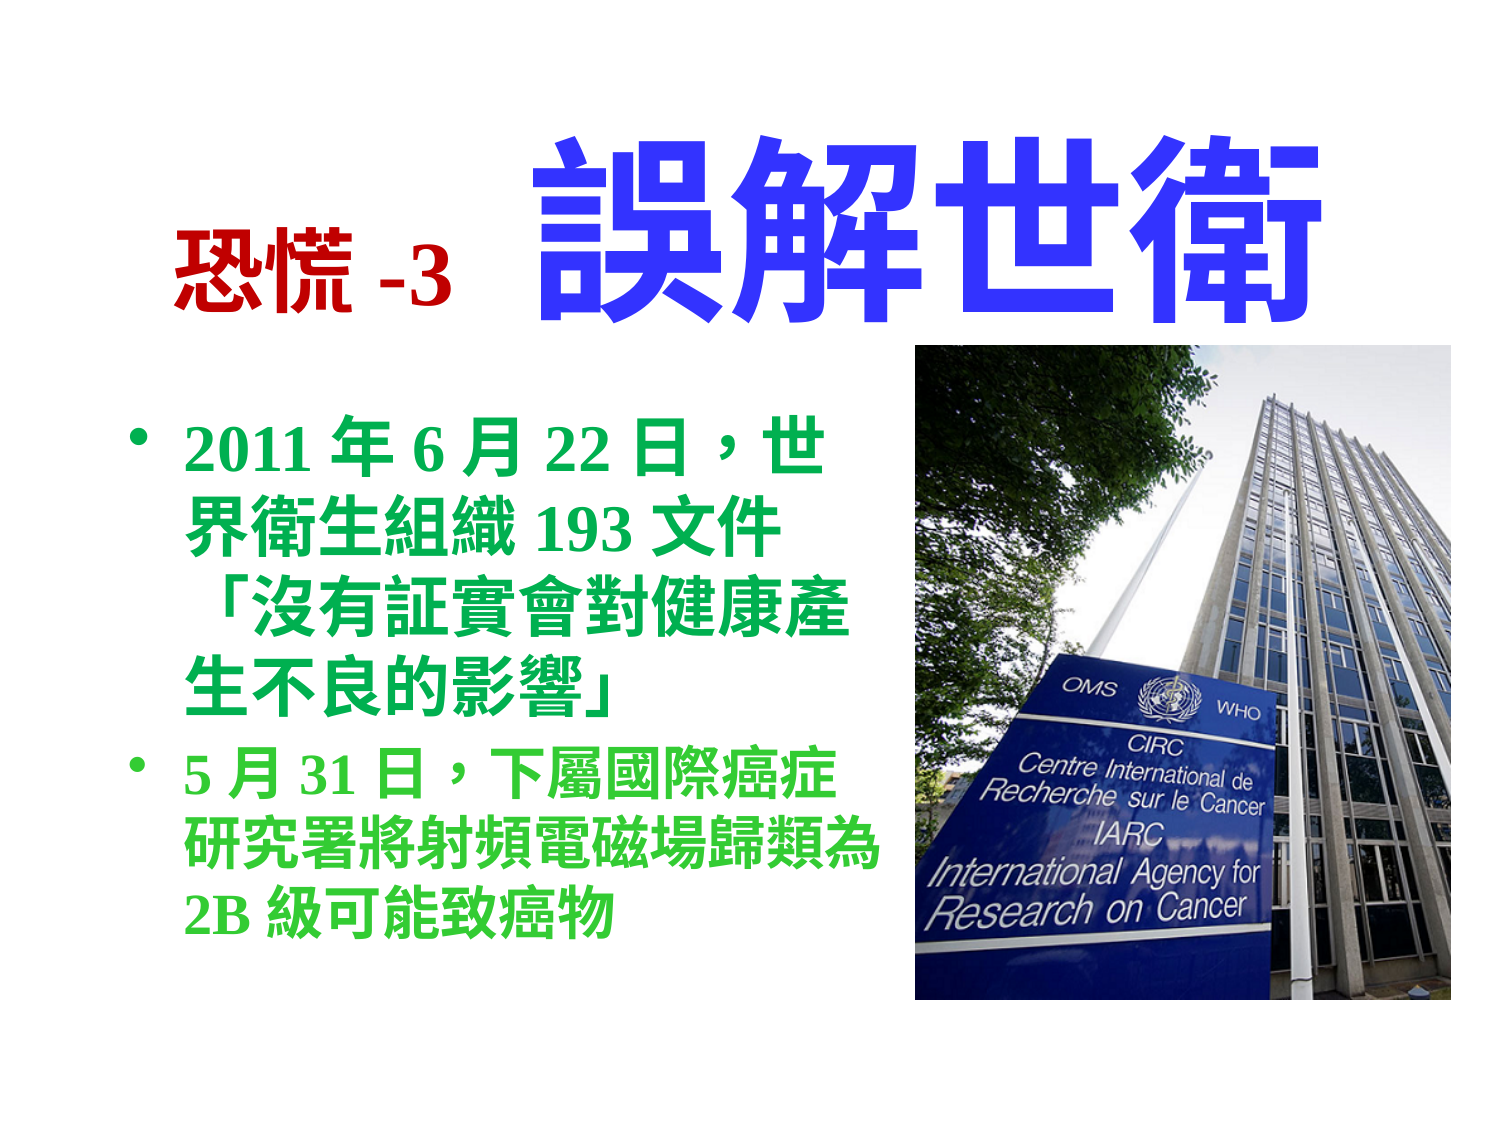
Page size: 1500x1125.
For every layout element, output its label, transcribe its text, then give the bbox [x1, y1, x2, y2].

picture [914, 344, 1451, 1001]
title 恐慌-3 誤解世衛 [112, 99, 1388, 350]
list 2011年6月22日，世界衛生組織193文件「沒有証實會對健康產生不良的影響」 5月31日，下屬國際癌症研究署將射頻電磁場歸類為2B級可能致癌物 [112, 397, 904, 1000]
